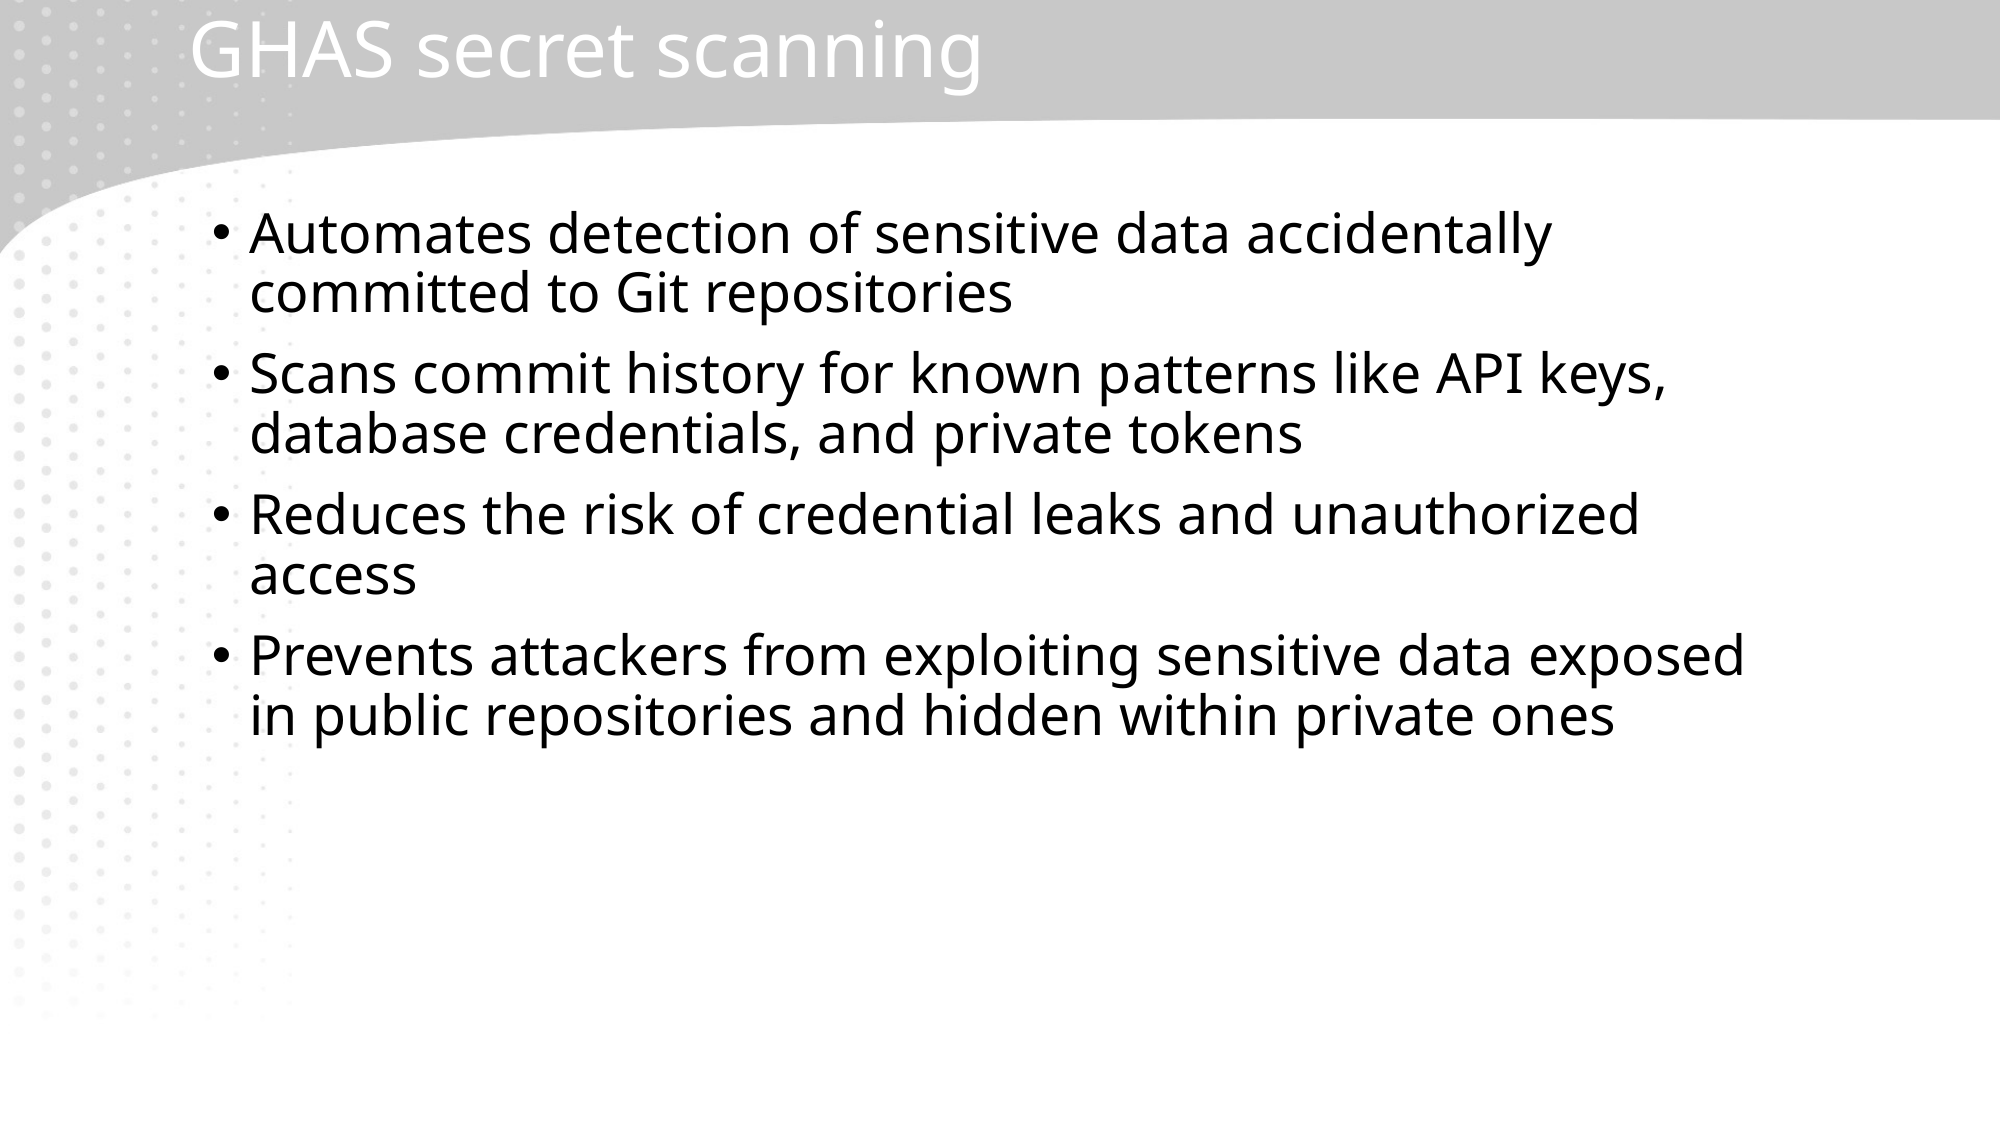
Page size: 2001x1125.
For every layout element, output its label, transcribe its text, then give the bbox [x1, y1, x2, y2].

title GHAS secret scanning [173, 2, 1825, 104]
list Automates detection of sensitive data accidentally committed to Git repositories Scans commit history for known patterns like API keys, database credentials, and private tokens Reduces the risk of credential leaks and unauthorized access Prevents attackers from exploiting sensitive data exposed in public repositories and hidden within private ones [196, 197, 1801, 998]
picture [0, 0, 2000, 1125]
